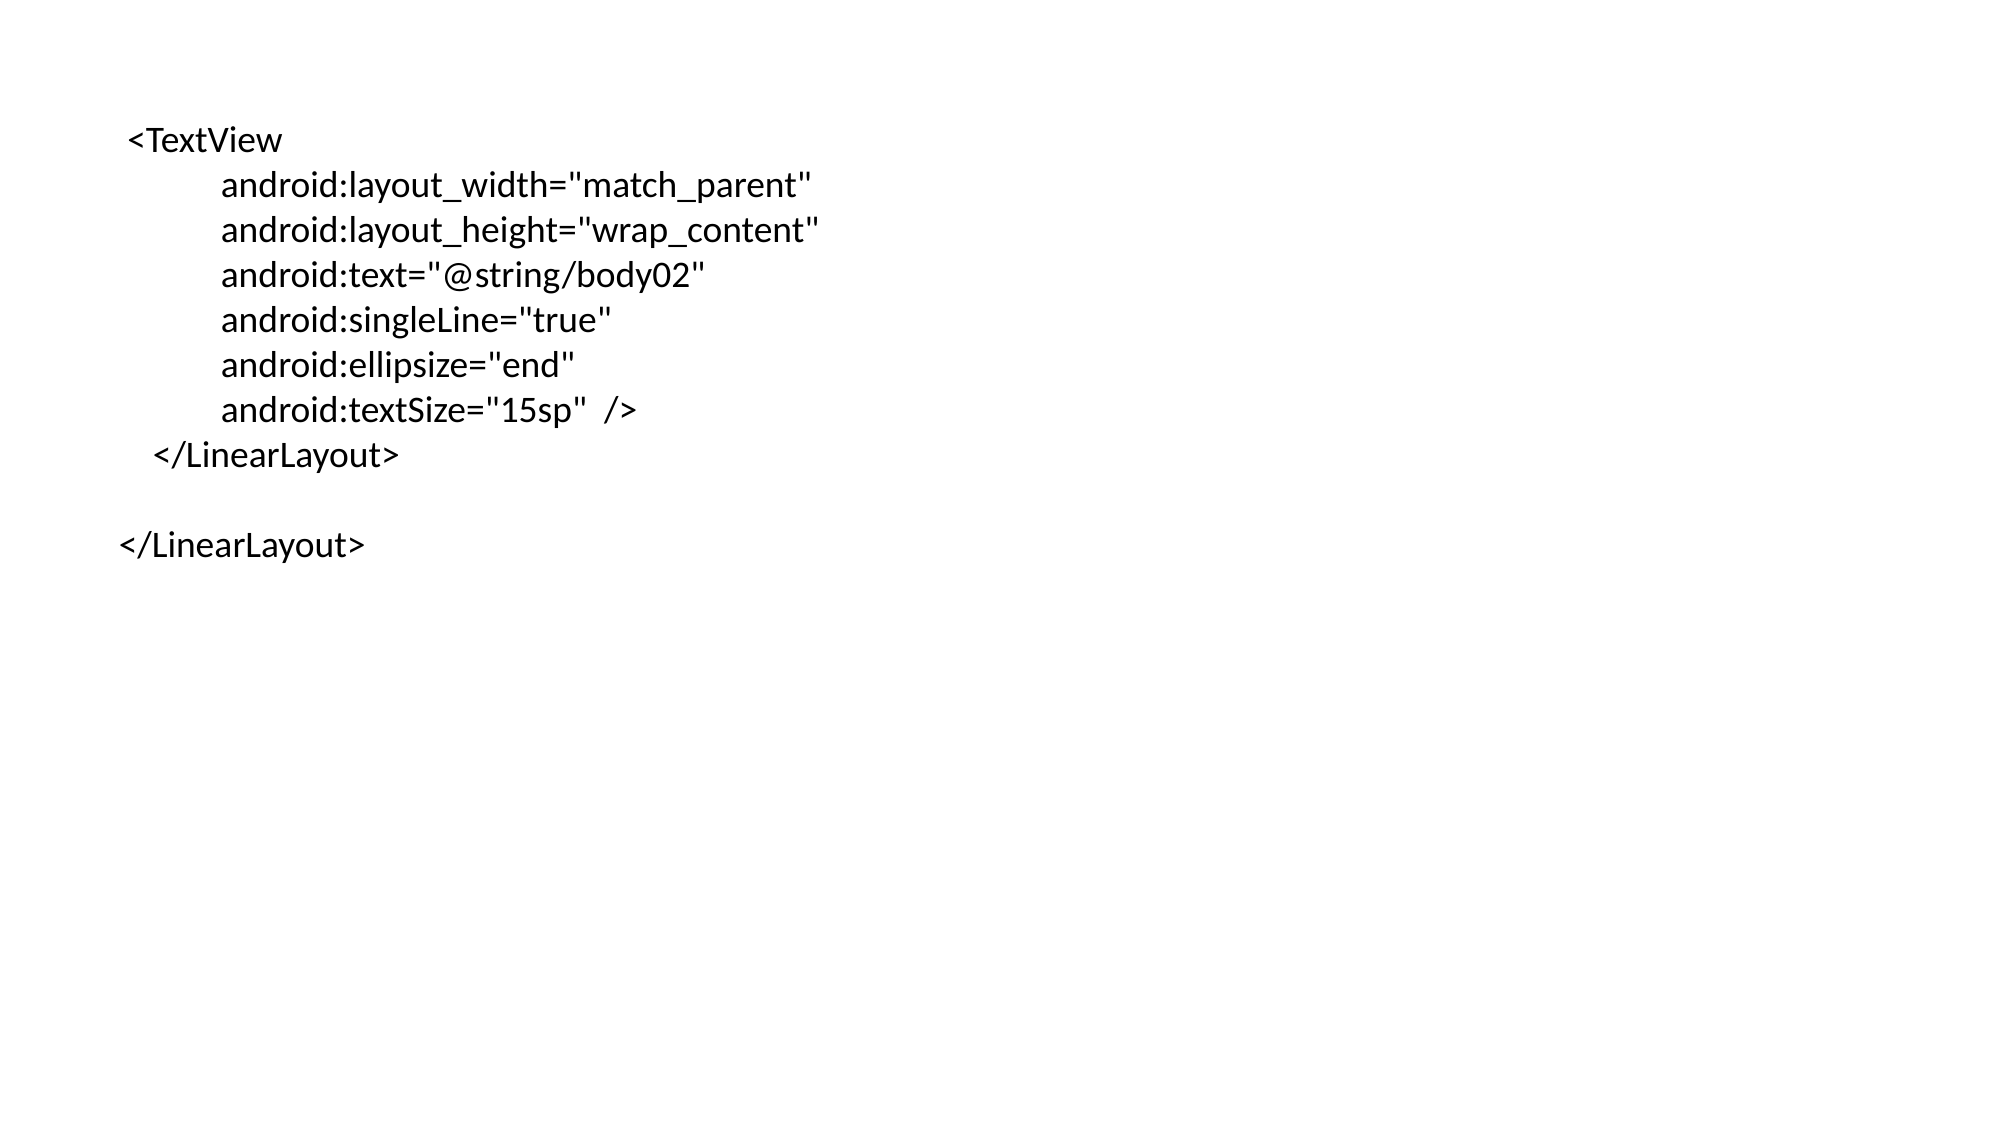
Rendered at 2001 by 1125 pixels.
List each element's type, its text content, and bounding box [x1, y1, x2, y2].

text_box <TextView android:layout_width="match_parent" android:layout_height="wrap_content" android:text="@string/body02" android:singleLine="true" android:ellipsize="end" android:textSize="15sp" /> </LinearLayout> </LinearLayout> [104, 107, 1542, 573]
